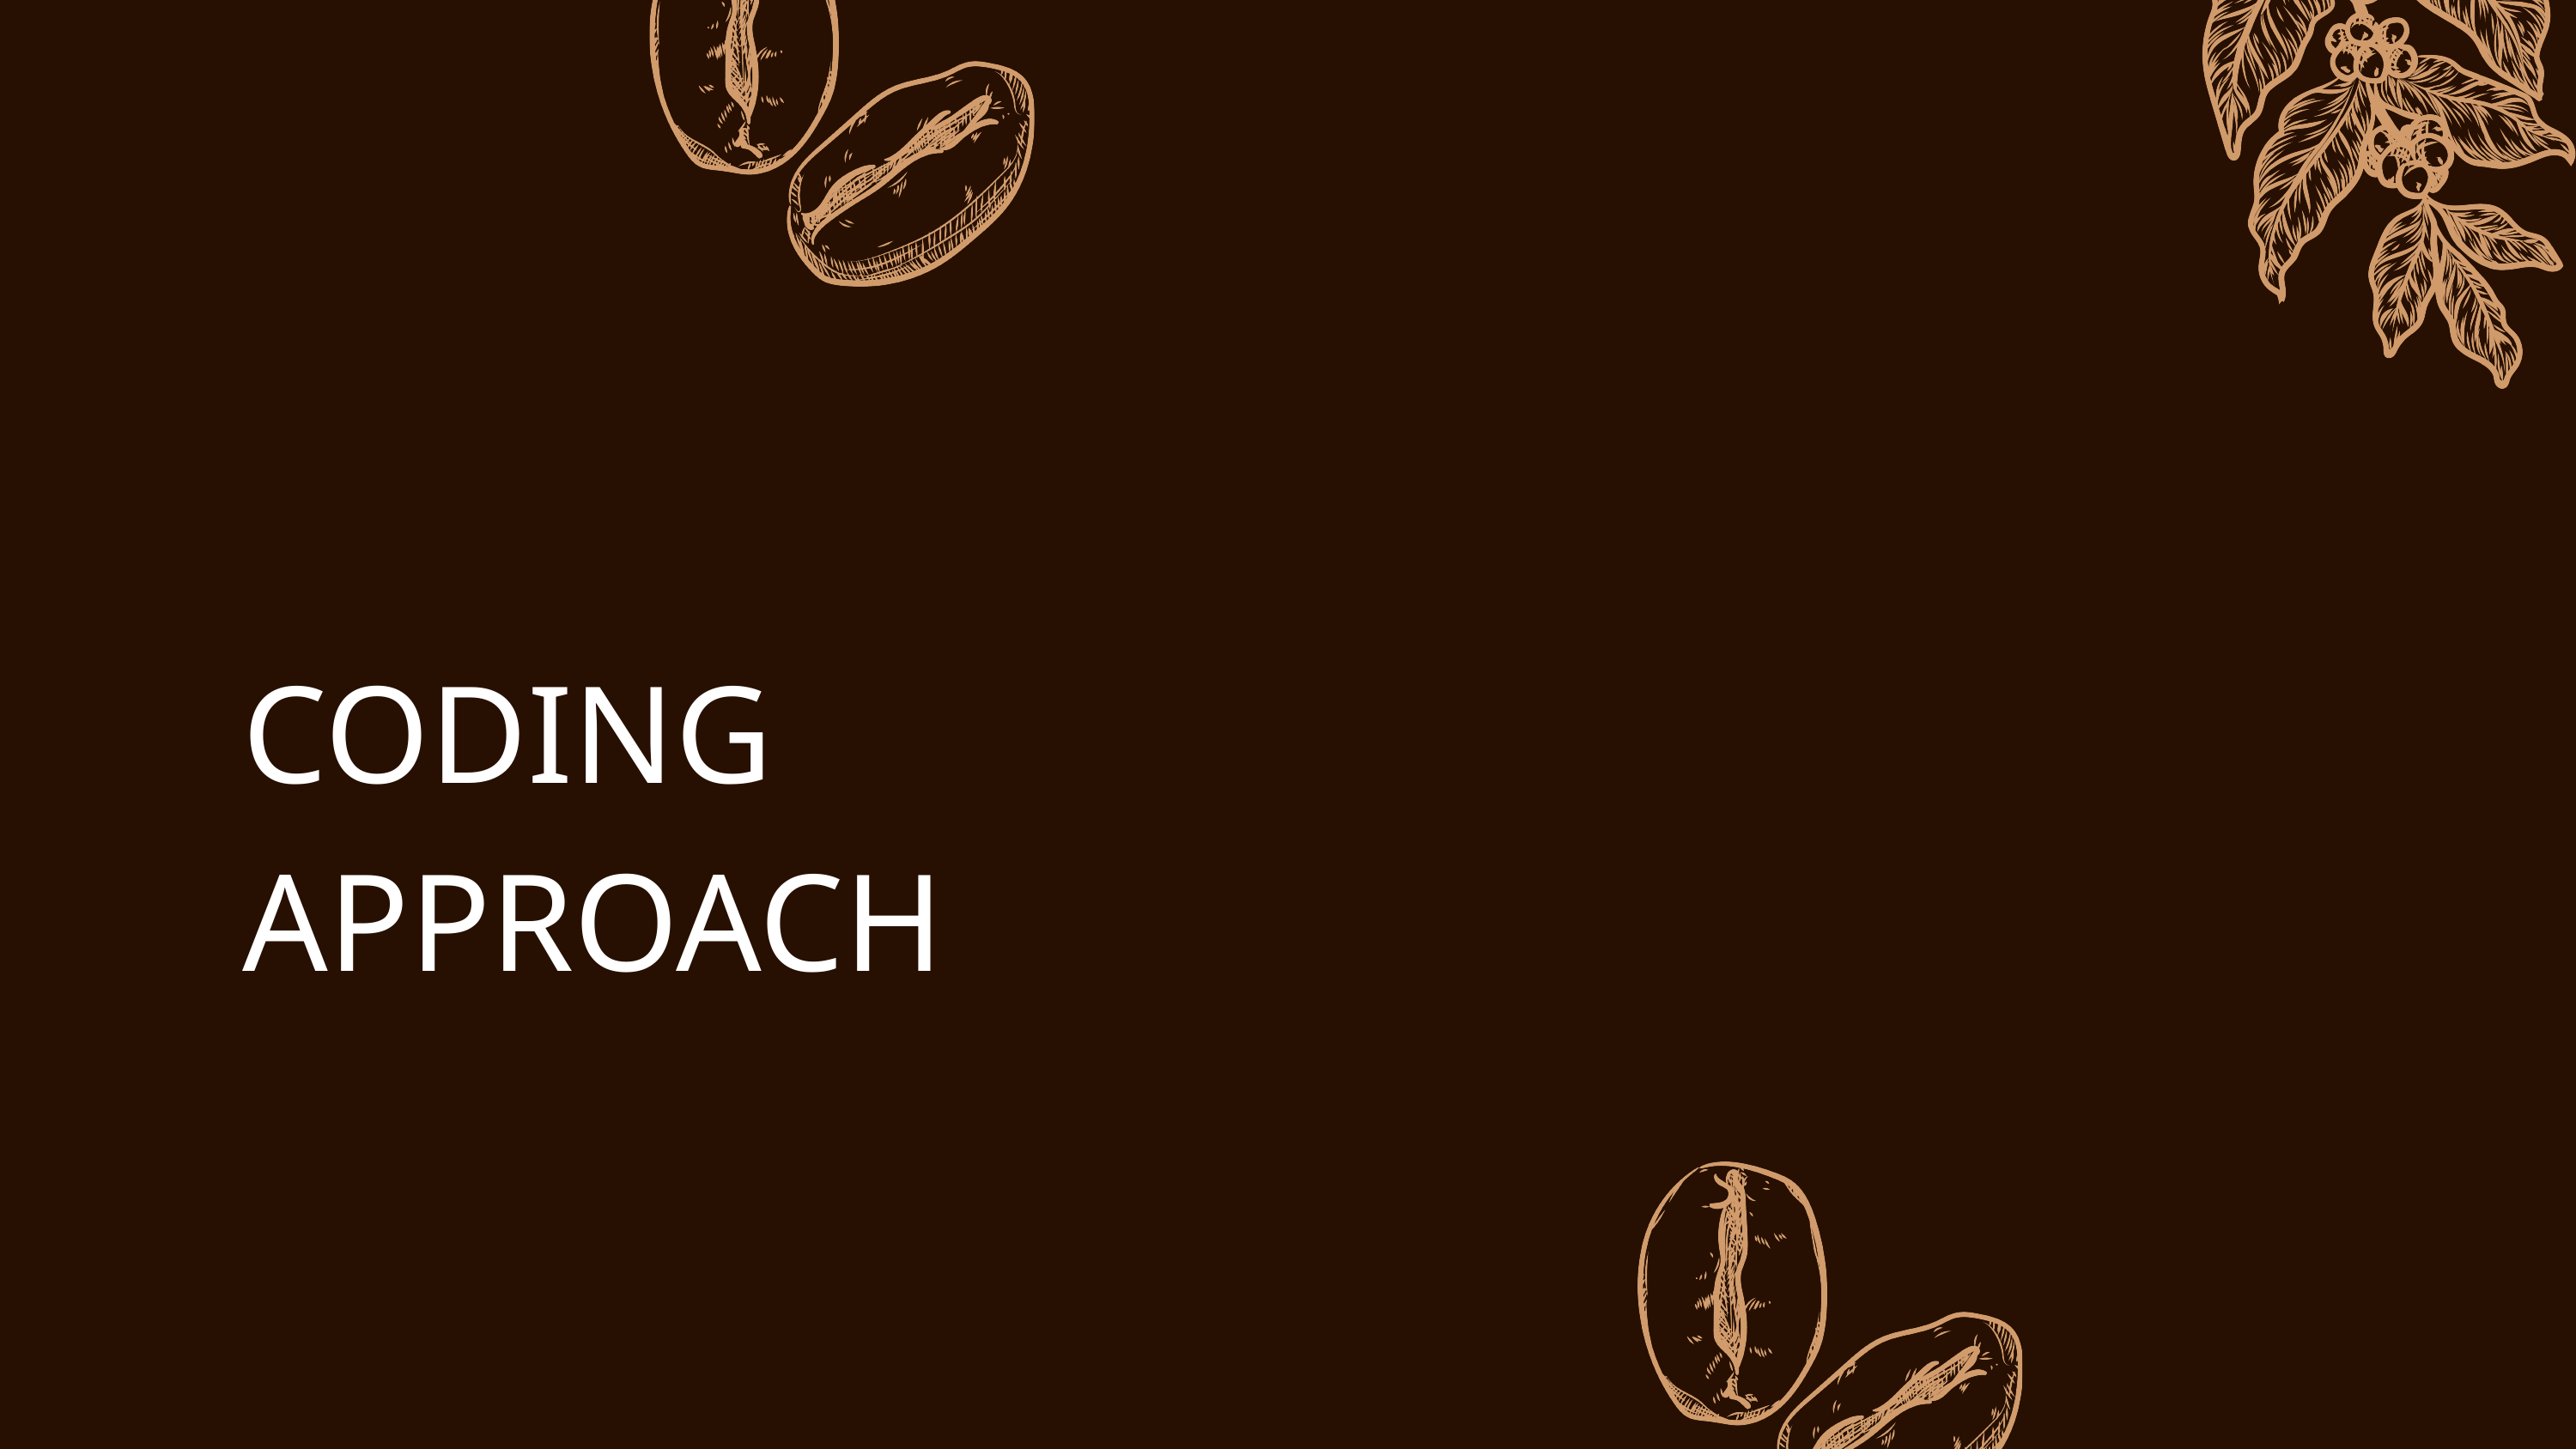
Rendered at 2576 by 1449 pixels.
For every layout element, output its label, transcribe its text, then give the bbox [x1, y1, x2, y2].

text_box CODING APPROACH [242, 621, 1416, 998]
text_box [649, 0, 1035, 287]
text_box [1637, 1161, 2023, 1449]
text_box [2202, 0, 2576, 389]
